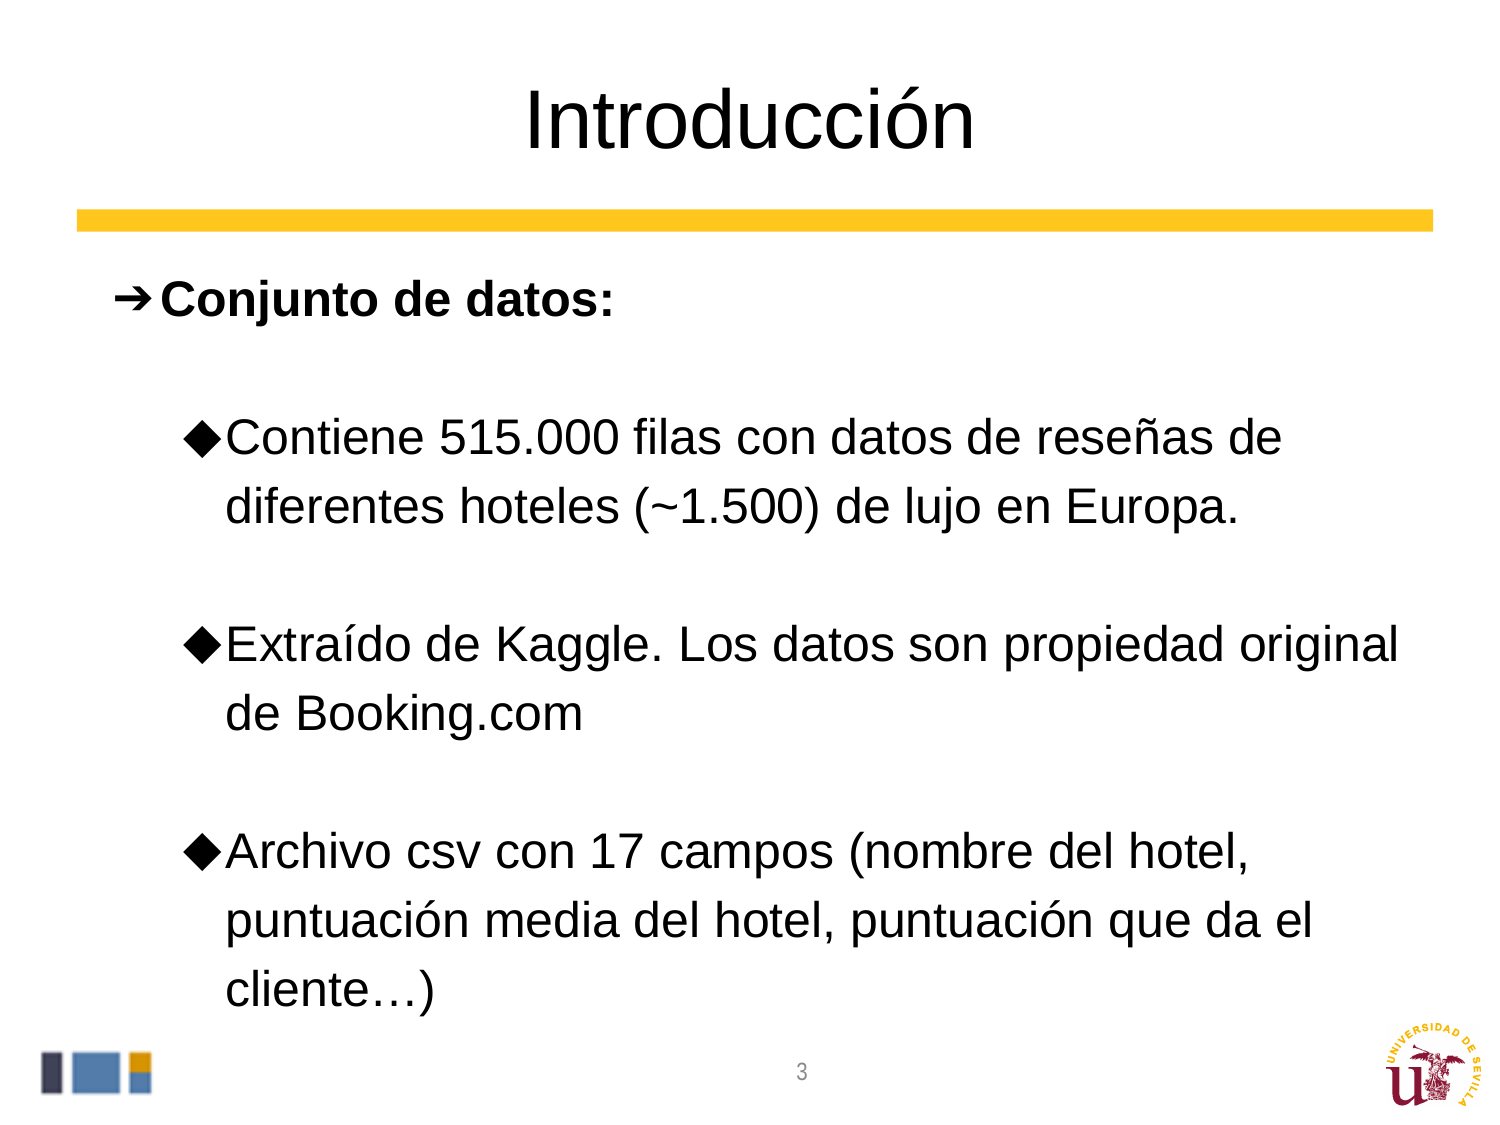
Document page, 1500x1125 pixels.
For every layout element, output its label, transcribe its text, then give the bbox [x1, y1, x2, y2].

picture [29, 1044, 164, 1109]
list Conjunto de datos: Contiene 515.000 filas con datos de reseñas de diferentes hoteles (~1.500) de lujo en Europa. Extraído de Kaggle. Los datos son propiedad original de Booking.com Archivo csv con 17 campos (nombre del hotel, puntuación media del hotel, puntuación que da el cliente…) [88, 190, 1439, 1010]
picture [1386, 1023, 1481, 1106]
title Introducción [75, 45, 1425, 185]
slide_number 3 [627, 1040, 978, 1101]
